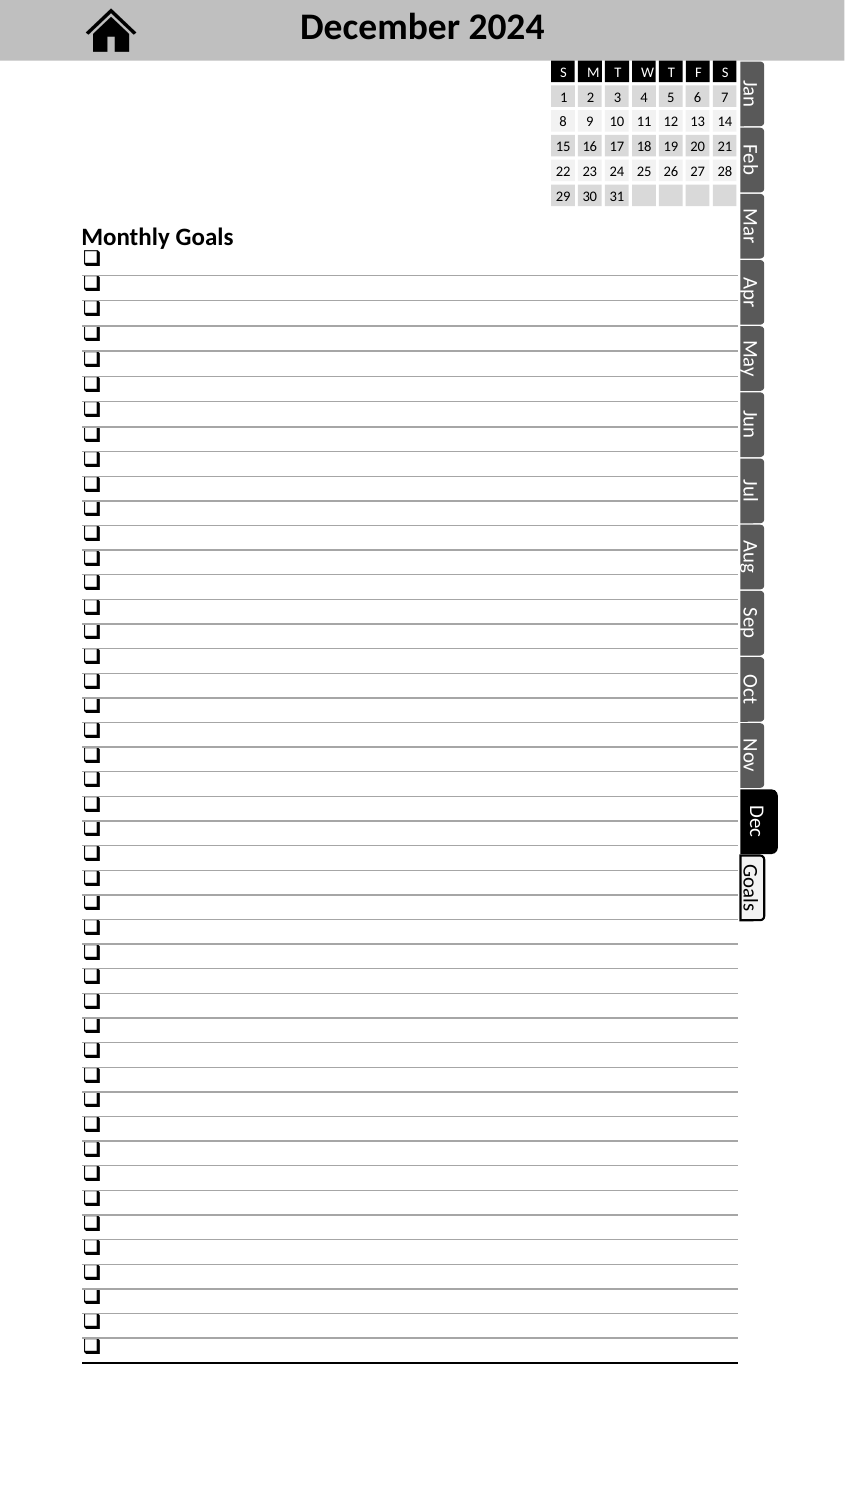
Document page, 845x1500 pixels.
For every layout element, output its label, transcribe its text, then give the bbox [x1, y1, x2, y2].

list December 2024 [190, 0, 655, 61]
picture [82, 1, 140, 59]
